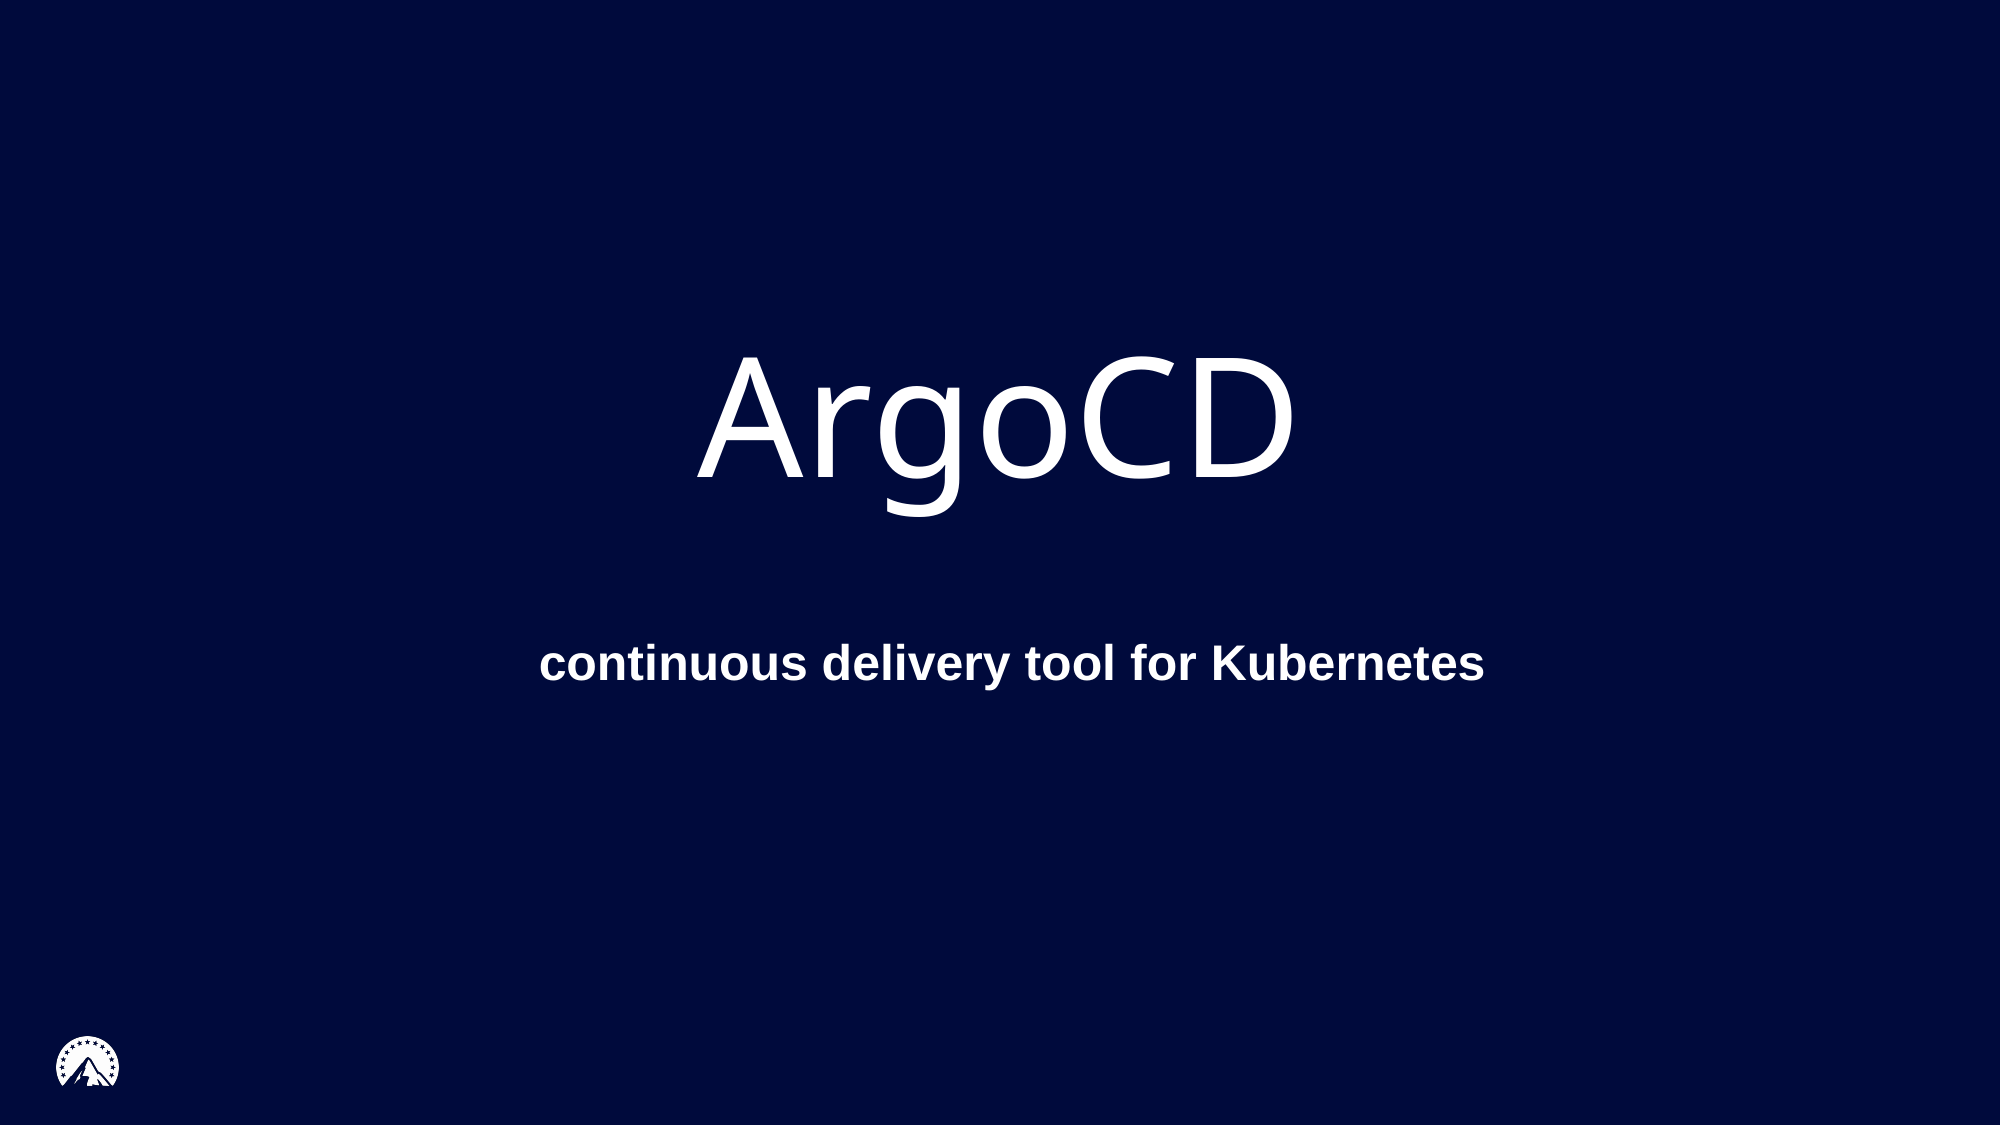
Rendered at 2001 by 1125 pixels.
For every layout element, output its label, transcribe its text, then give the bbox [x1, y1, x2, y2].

title ArgoCD [249, 239, 1750, 516]
subtitle continuous delivery tool for Kubernetes [262, 562, 1763, 886]
picture [56, 1036, 119, 1086]
